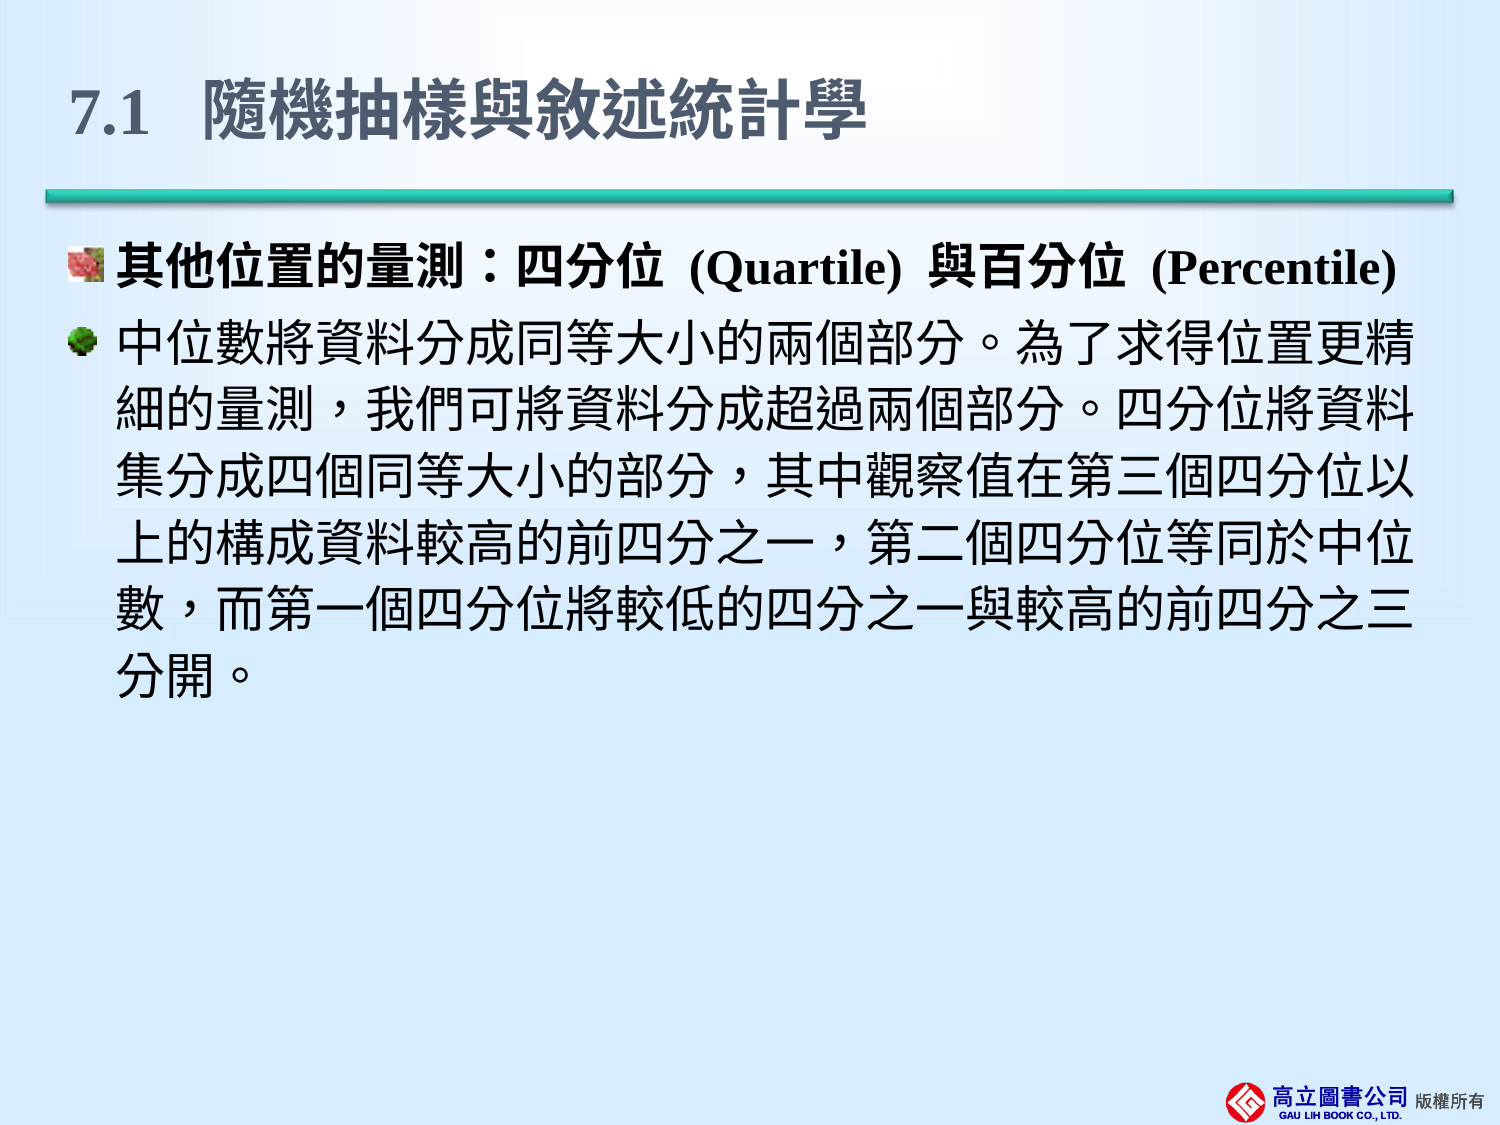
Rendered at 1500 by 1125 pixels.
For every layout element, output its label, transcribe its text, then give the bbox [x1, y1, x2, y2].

list 其他位置的量測：四分位 (Quartile) 與百分位 (Percentile) 中位數將資料分成同等大小的兩個部分。為了求得位置更精細的量測，我們可將資料分成超過兩個部分。四分位將資料集分成四個同等大小的部分，其中觀察值在第三個四分位以上的構成資料較高的前四分之一，第二個四分位等同於中位數，而第一個四分位將較低的四分之一與較高的前四分之三分開。 [53, 219, 1447, 1083]
picture [68, 327, 97, 356]
picture [68, 246, 104, 282]
picture [1226, 1076, 1500, 1125]
picture [37, 184, 1462, 216]
title 7.1 隨機抽樣與敘述統計學 [53, 42, 1447, 173]
